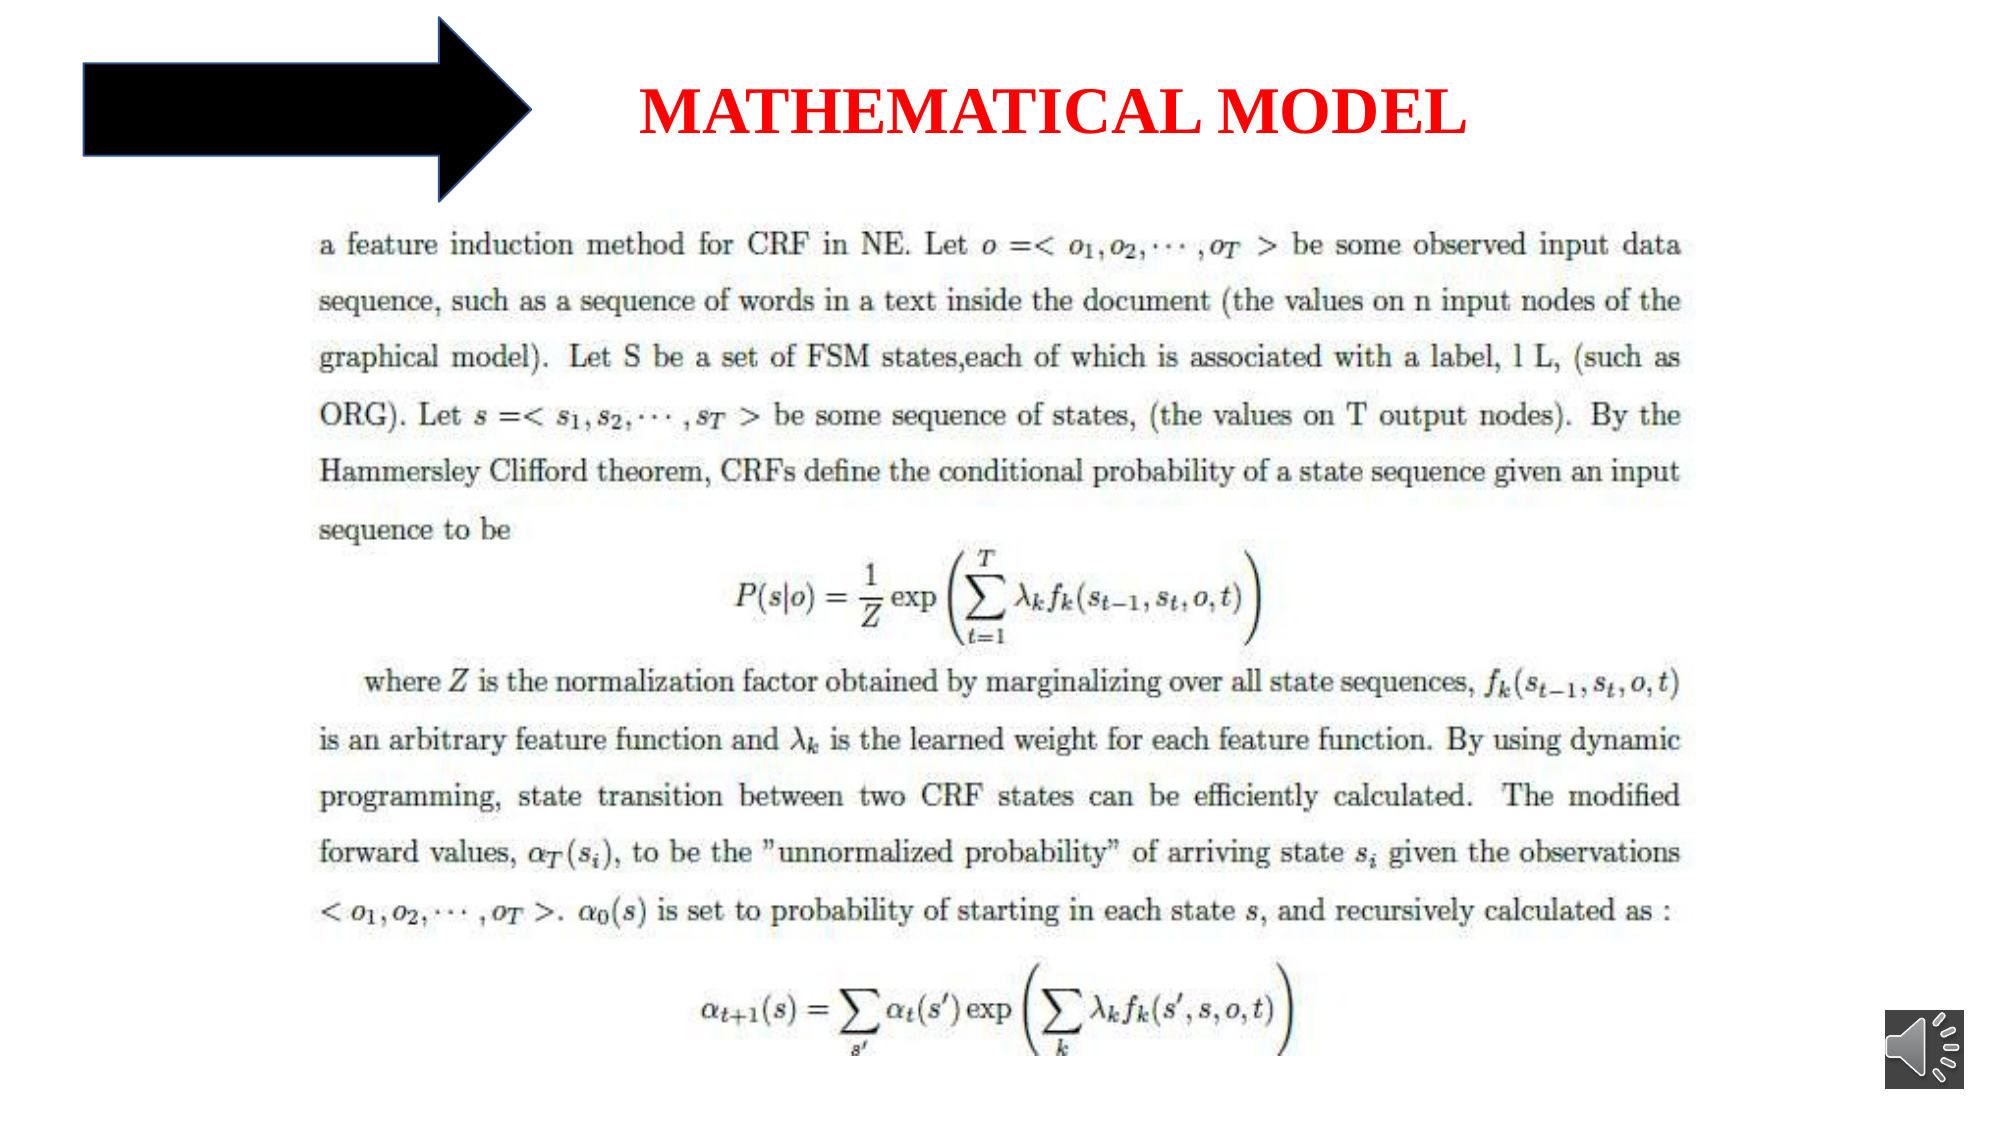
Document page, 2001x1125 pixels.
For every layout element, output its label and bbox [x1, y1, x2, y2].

text_box [83, 16, 1697, 1056]
picture [1884, 1009, 1965, 1090]
